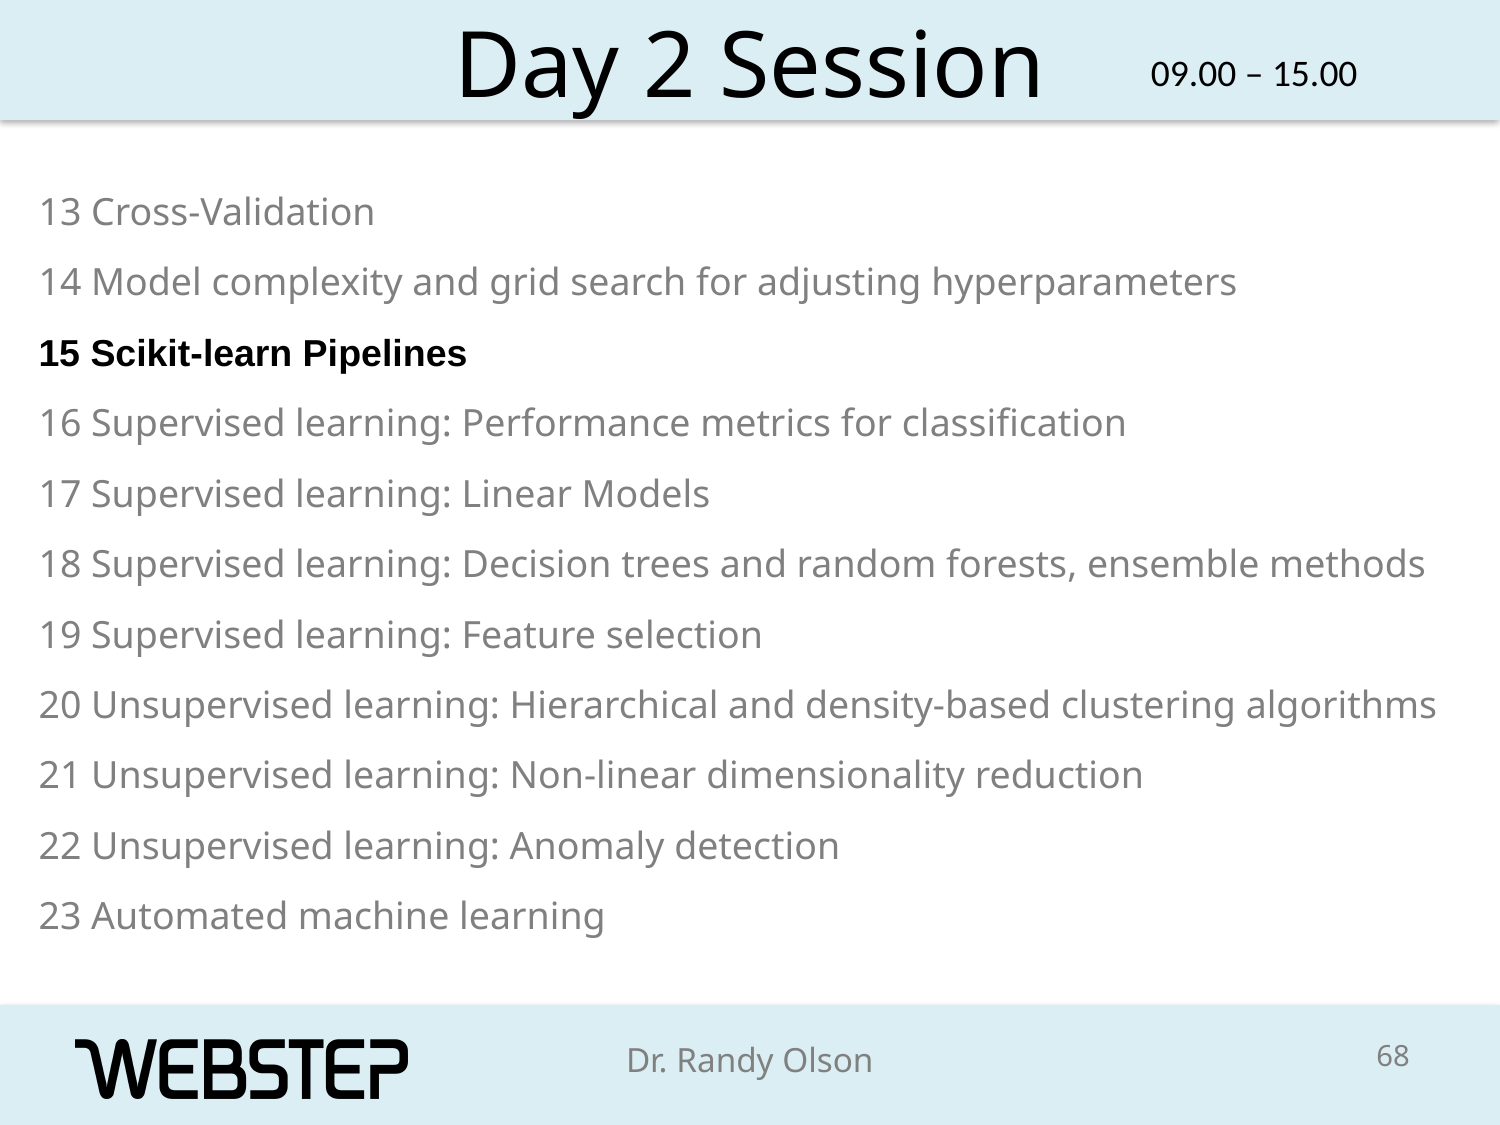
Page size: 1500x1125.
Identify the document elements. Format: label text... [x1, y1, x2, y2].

picture [75, 1039, 408, 1099]
slide_number 68 [1310, 1026, 1425, 1088]
title Day 2 Session [75, 0, 1425, 155]
list 13 Cross-Validation 14 Model complexity and grid search for adjusting hyperparameters 15 Scikit-learn Pipelines 16 Supervised learning: Performance metrics for classification 17 Supervised learning: Linear Models 18 Supervised learning: Decision trees and random forests, ensemble methods 19 Supervised learning: Feature selection 20 Unsupervised learning: Hierarchical and density-based clustering algorithms 21 Unsupervised learning: Non-linear dimensionality reduction 22 Unsupervised learning: Anomaly detection 23 Automated machine learning [23, 162, 1476, 974]
text_box 09.00 – 15.00 [1136, 41, 1373, 101]
